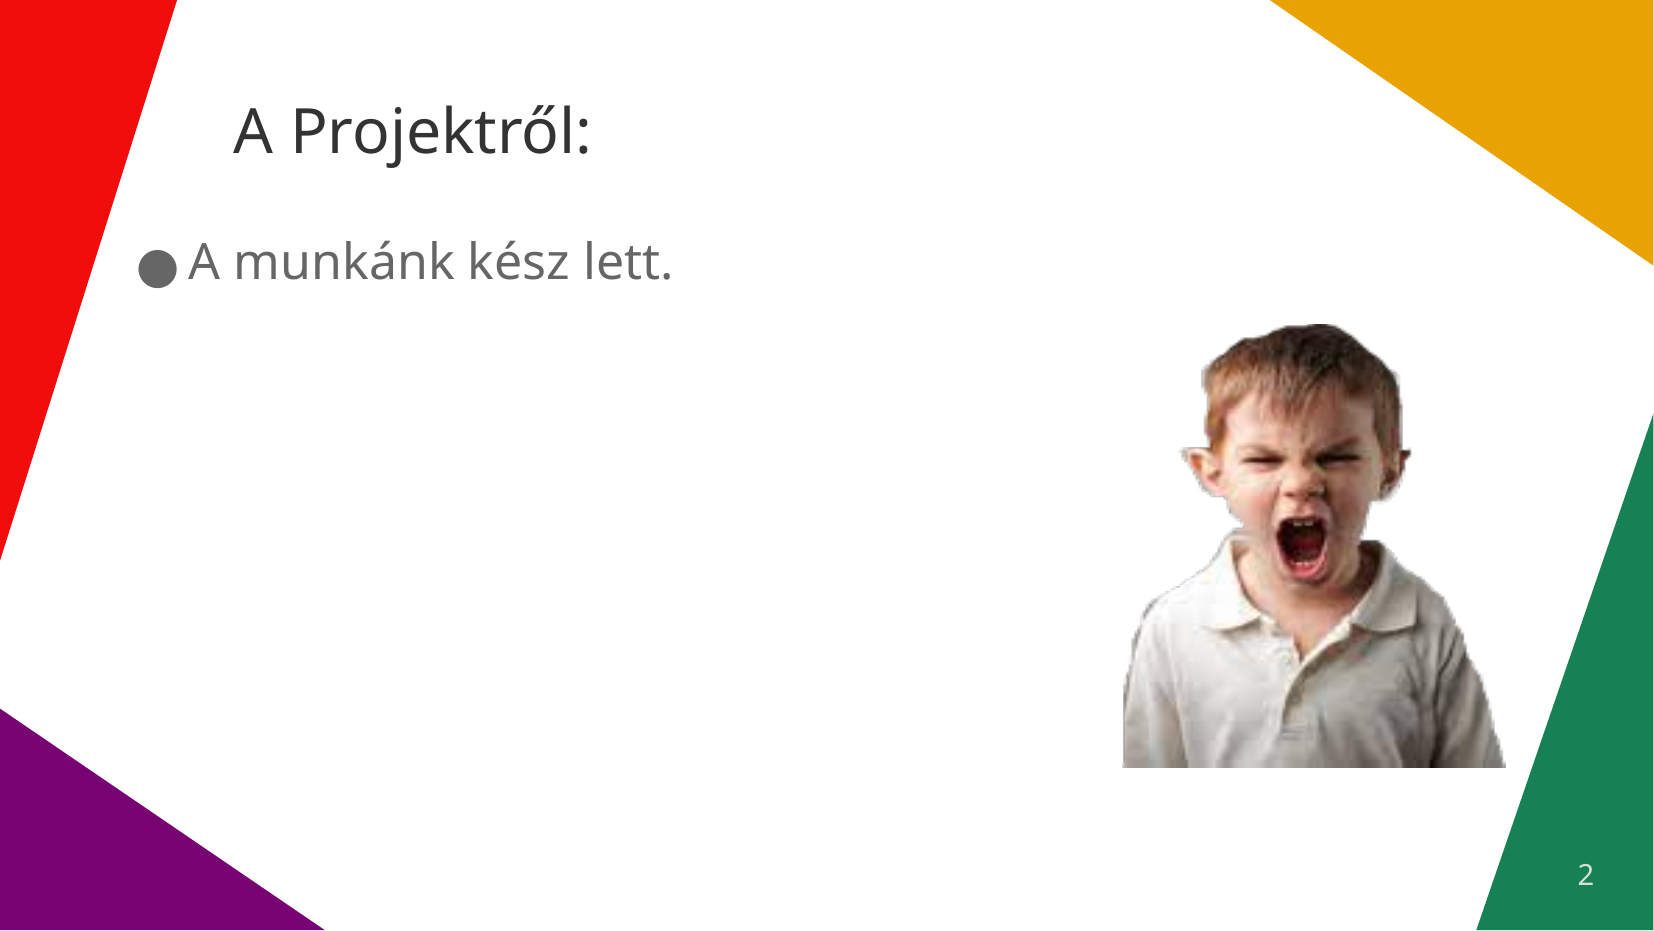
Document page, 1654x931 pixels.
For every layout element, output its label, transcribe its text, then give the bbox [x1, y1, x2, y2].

slide_number ‹#› [1210, 856, 1595, 916]
list A munkánk kész lett. [118, 236, 1536, 473]
title A Projektről: [118, 59, 709, 207]
picture [1121, 324, 1507, 768]
